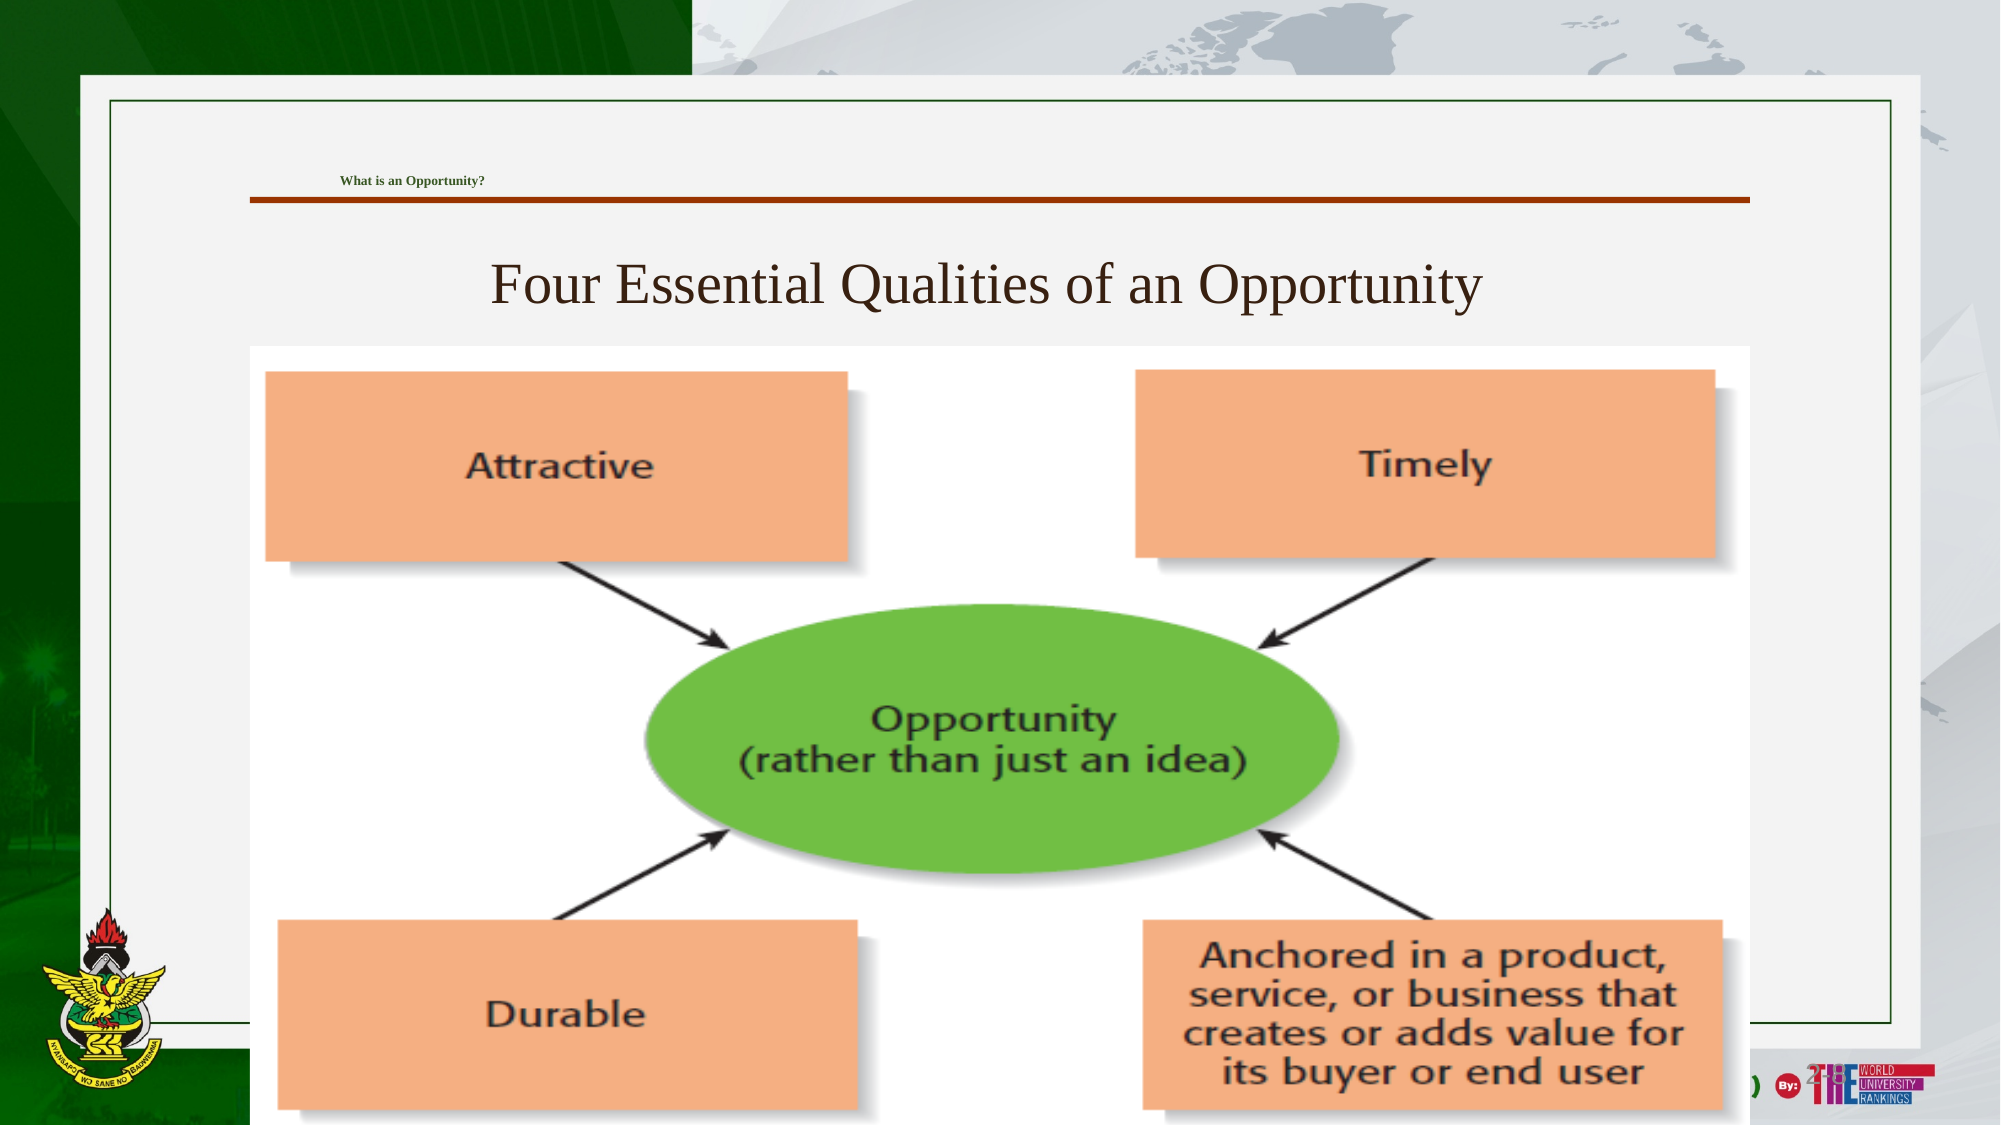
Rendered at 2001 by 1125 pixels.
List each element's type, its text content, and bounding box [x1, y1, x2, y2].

slide_number 2-8 [1750, 1042, 1863, 1103]
picture [0, 0, 2001, 1125]
title What is an Opportunity? [324, 165, 1675, 213]
text_box Four Essential Qualities of an Opportunity [450, 237, 1525, 323]
